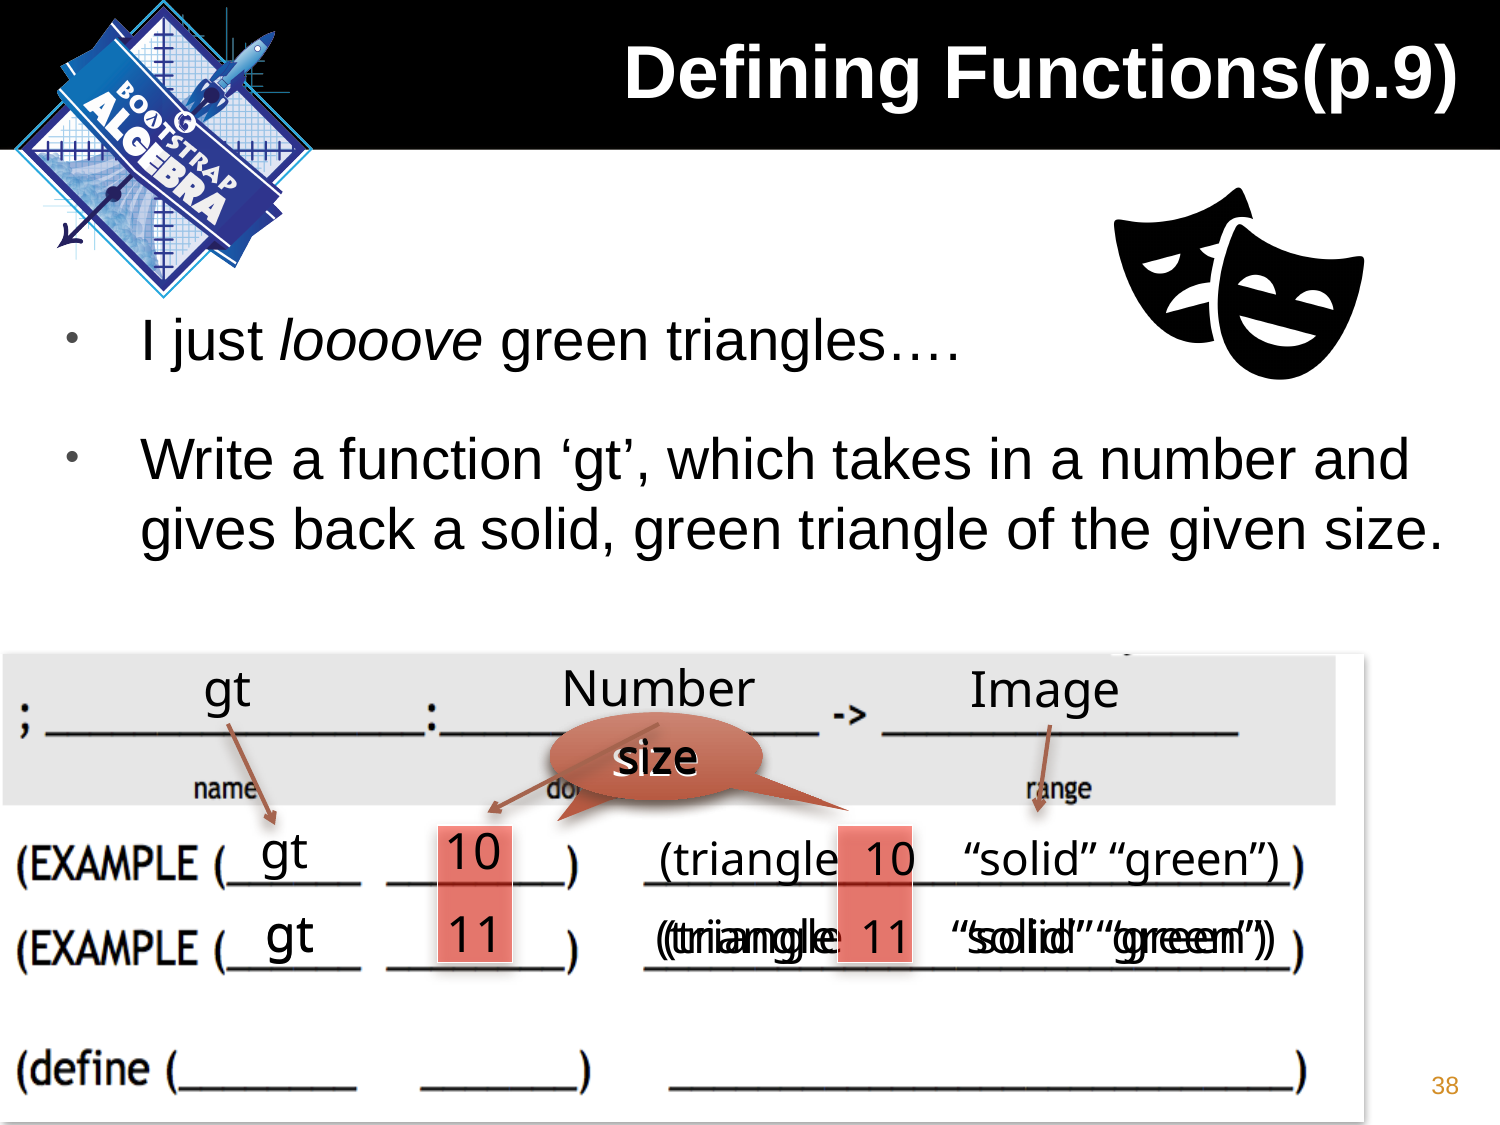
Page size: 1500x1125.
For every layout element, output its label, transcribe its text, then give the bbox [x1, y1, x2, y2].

slide_number 38 [1373, 1061, 1475, 1103]
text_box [437, 843, 913, 963]
title Defining Functions(p.9) [50, 0, 1475, 138]
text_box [227, 724, 1051, 826]
picture [0, 653, 1364, 1123]
picture [14, 0, 313, 299]
list I just loooove green triangles…. Write a function ‘gt’, which takes in a number and gives back a solid, green triangle of the given size. [50, 295, 1475, 1038]
picture [1099, 144, 1378, 423]
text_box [549, 712, 763, 722]
